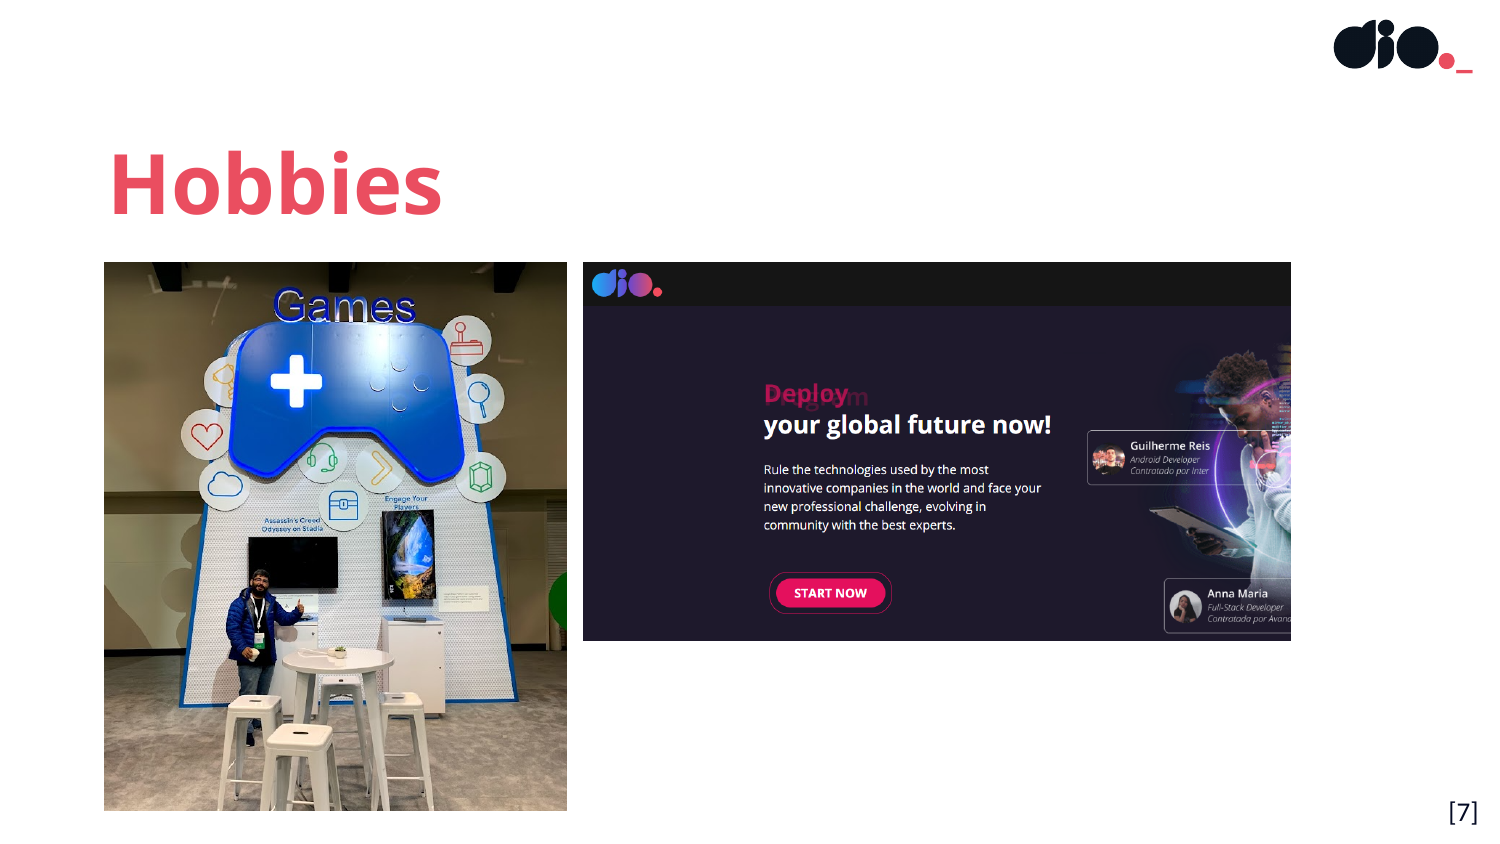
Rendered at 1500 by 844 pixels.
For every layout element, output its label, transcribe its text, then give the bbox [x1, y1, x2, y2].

slide_number [7] [1403, 779, 1494, 844]
picture [104, 262, 567, 811]
picture [583, 262, 1291, 641]
picture [1333, 19, 1473, 74]
text_box Hobbies [92, 104, 855, 243]
